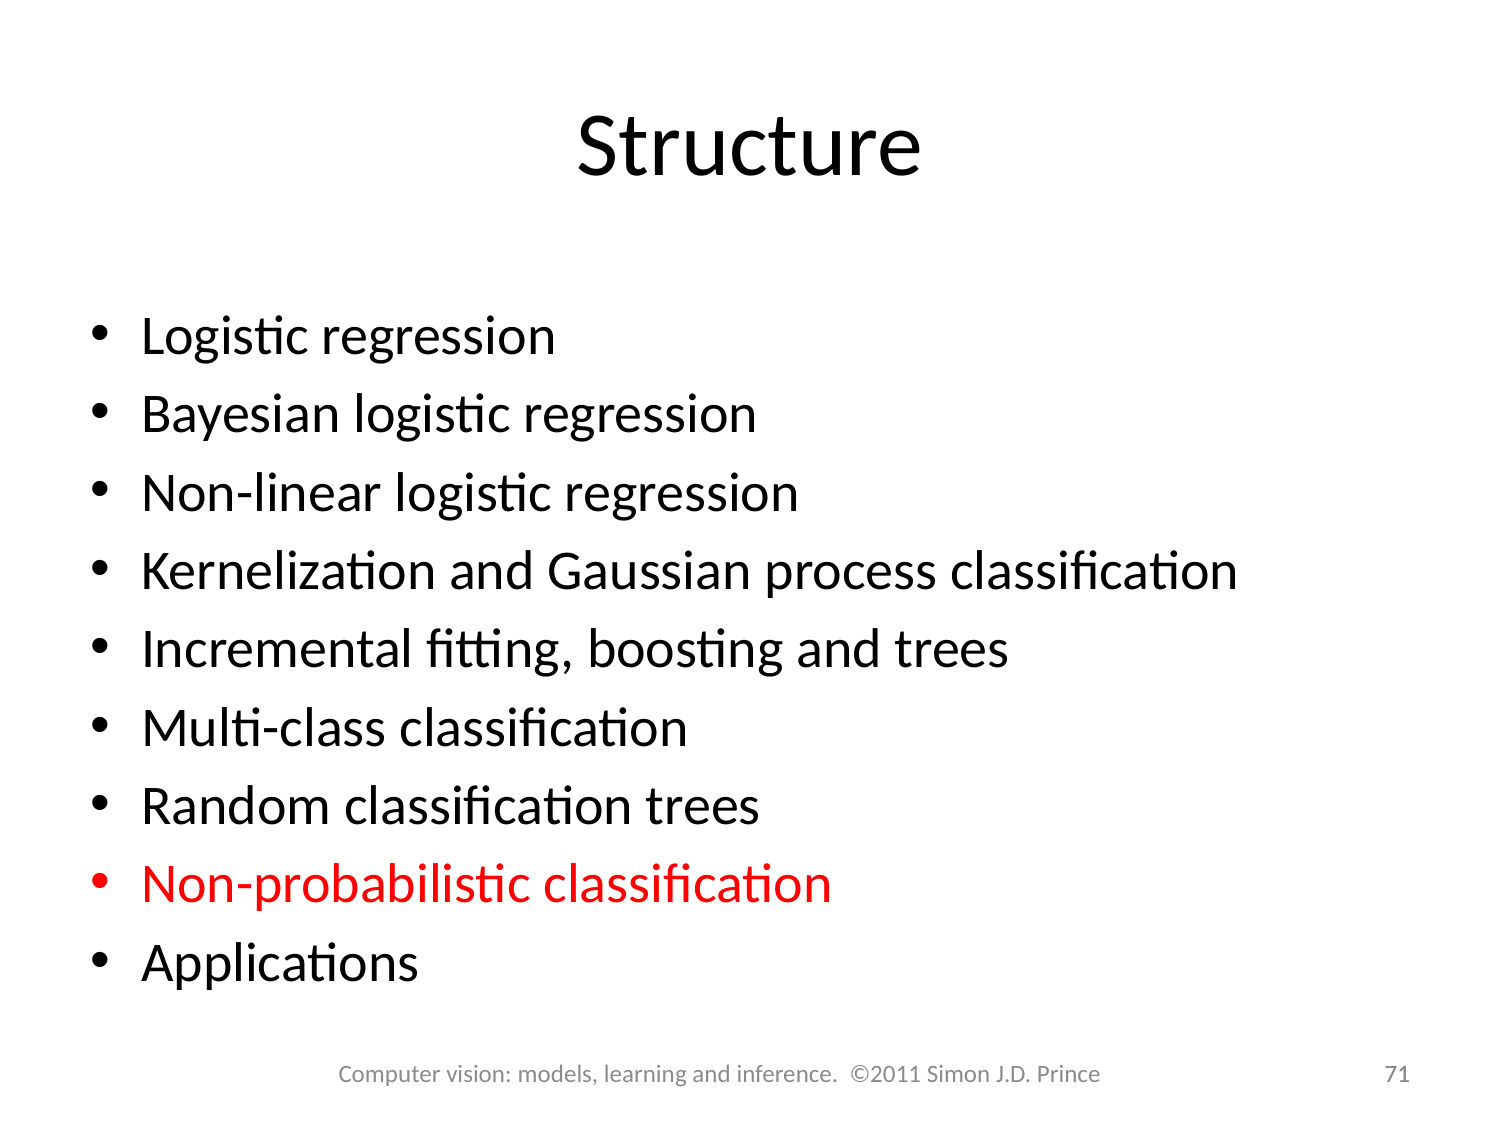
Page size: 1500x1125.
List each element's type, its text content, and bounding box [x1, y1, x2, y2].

title Structure [75, 45, 1425, 233]
list Logistic regression Bayesian logistic regression Non-linear logistic regression Kernelization and Gaussian process classification Incremental fitting, boosting and trees Multi-class classification Random classification trees Non-probabilistic classification Applications [75, 290, 1425, 1005]
text_box Computer vision: models, learning and inference. ©2011 Simon J.D. Prince [301, 1042, 1140, 1103]
text_box 71 [1140, 1042, 1425, 1103]
